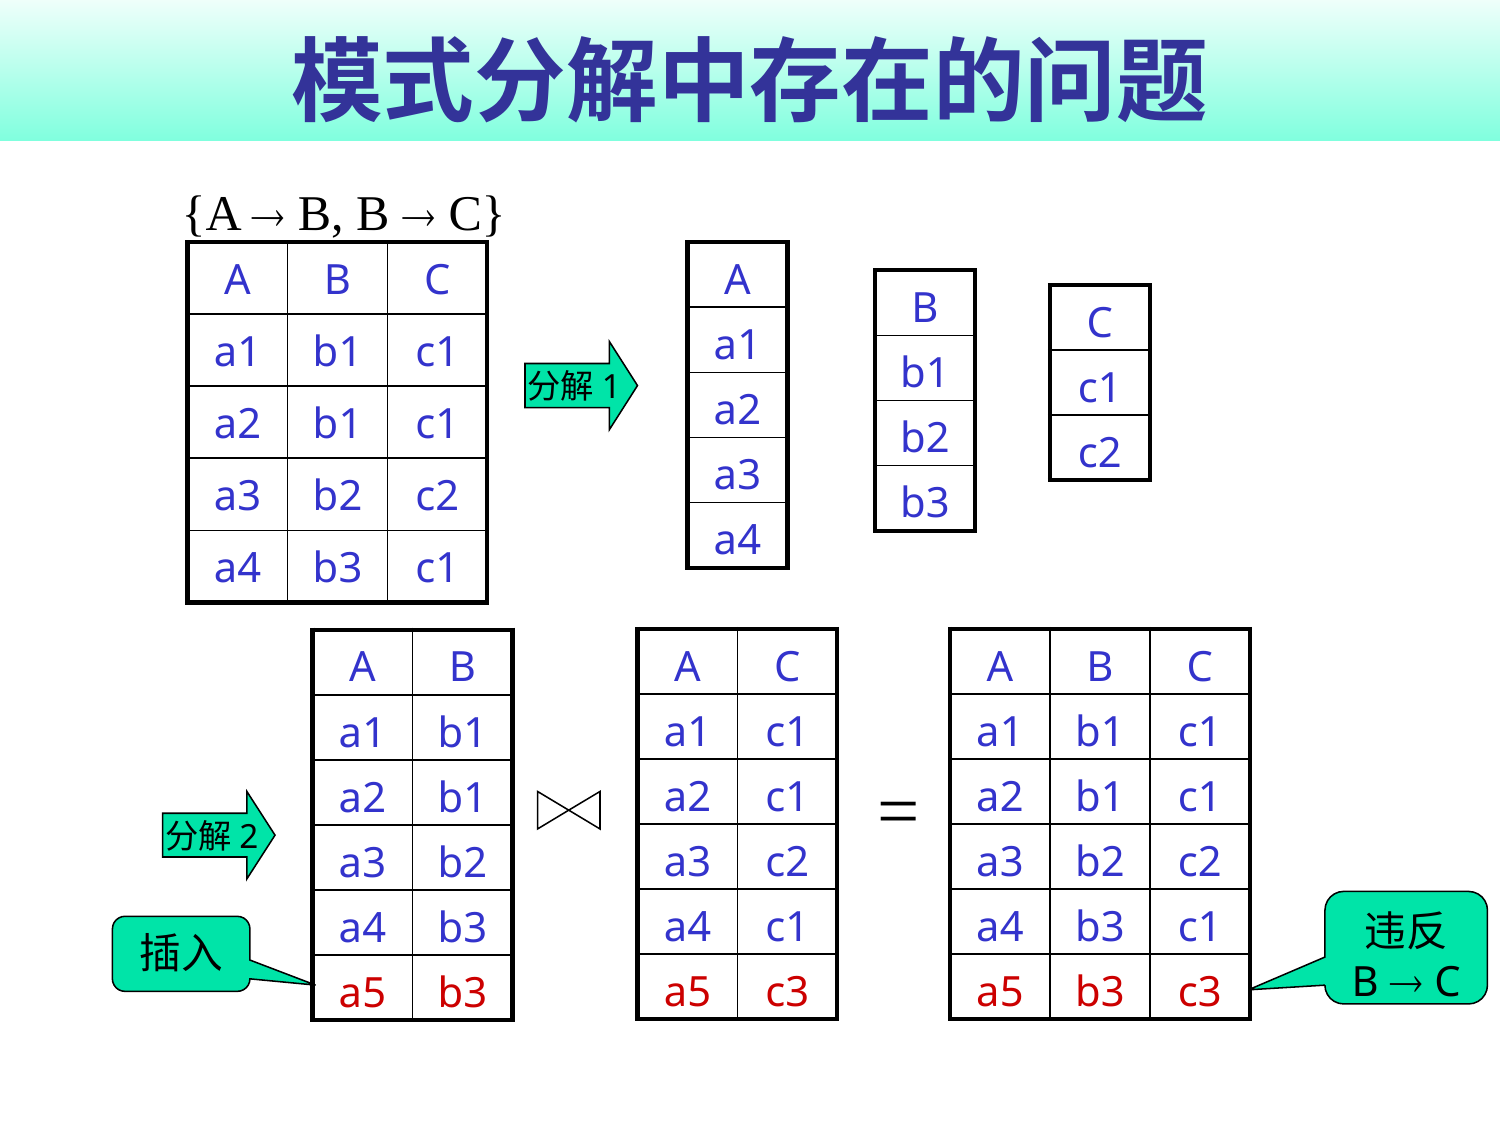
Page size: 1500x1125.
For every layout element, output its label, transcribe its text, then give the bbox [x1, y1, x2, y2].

text_box 违反 B  C [1248, 891, 1488, 1004]
table_cell a5 [640, 955, 737, 1017]
text_box {A  B, B  C} [124, 172, 563, 248]
text_box 插入 [112, 916, 316, 992]
table_cell c2 [388, 459, 485, 530]
table_cell a3 [315, 826, 412, 889]
table_cell a2 [690, 373, 785, 437]
table_cell a1 [952, 695, 1049, 758]
title 模式分解中存在的问题 [0, 0, 1500, 141]
table_cell a2 [315, 761, 412, 824]
table_header A [315, 632, 412, 694]
table_cell a3 [640, 825, 737, 888]
table_cell a1 [640, 695, 737, 758]
table_cell a4 [190, 531, 287, 600]
text_box = [862, 753, 938, 859]
table_cell b3 [1051, 955, 1149, 1017]
table_cell c1 [388, 387, 485, 457]
table_cell a1 [190, 315, 287, 385]
table_cell b1 [1051, 695, 1149, 758]
table_cell b3 [413, 891, 510, 954]
table_cell b3 [288, 531, 387, 600]
table_cell b2 [877, 401, 973, 465]
table_cell b1 [877, 336, 973, 400]
table_cell b1 [288, 387, 387, 457]
table_cell a3 [190, 459, 287, 530]
table_header C [388, 248, 485, 313]
table_header A [690, 244, 785, 306]
table_cell b3 [877, 466, 973, 529]
table_cell a3 [952, 825, 1049, 888]
table_cell a2 [952, 760, 1049, 823]
table_cell a1 [315, 696, 412, 759]
text_box 分解2 [162, 791, 276, 879]
table_cell c2 [738, 825, 835, 888]
table_cell a2 [190, 387, 287, 457]
table_cell c3 [1151, 955, 1248, 1017]
table_cell b2 [1051, 825, 1149, 888]
table_cell a4 [315, 891, 412, 954]
table_header A [952, 631, 1049, 693]
table_header C [1052, 287, 1148, 349]
table_cell b1 [1051, 760, 1149, 823]
table_cell a2 [640, 760, 737, 823]
table_cell c1 [1151, 760, 1248, 823]
table_header C [1151, 631, 1248, 693]
table_cell a5 [952, 955, 1049, 1017]
table_cell c2 [1151, 825, 1248, 888]
table_cell c1 [738, 890, 835, 953]
text_box 分解1 [525, 341, 638, 430]
table_cell a4 [640, 890, 737, 953]
table_cell c1 [738, 695, 835, 758]
table_cell c1 [1052, 351, 1148, 414]
table_cell c1 [388, 531, 485, 600]
table_cell a3 [690, 438, 785, 502]
table_header B [413, 632, 510, 694]
table_header B [288, 248, 387, 313]
text_box [537, 791, 601, 829]
table_cell c3 [738, 955, 835, 1017]
table_cell c1 [388, 315, 485, 385]
table_cell b3 [1051, 890, 1149, 953]
table_cell a4 [690, 503, 785, 566]
table_header B [1051, 631, 1149, 693]
table_cell b1 [413, 761, 510, 824]
table_cell c1 [1151, 695, 1248, 758]
table_cell a4 [952, 890, 1049, 953]
table_cell b3 [413, 956, 510, 1018]
table_header B [877, 272, 973, 335]
table_cell b1 [413, 696, 510, 759]
table_cell c2 [1052, 416, 1148, 478]
table_header A [190, 248, 287, 313]
table_header C [738, 631, 835, 693]
table_cell b2 [288, 459, 387, 530]
table_cell b1 [288, 315, 387, 385]
table_cell c1 [1151, 890, 1248, 953]
table_cell a1 [690, 308, 785, 372]
table_header A [640, 631, 737, 693]
table_cell c1 [738, 760, 835, 823]
table_cell a5 [315, 956, 412, 1018]
table_cell b2 [413, 826, 510, 889]
